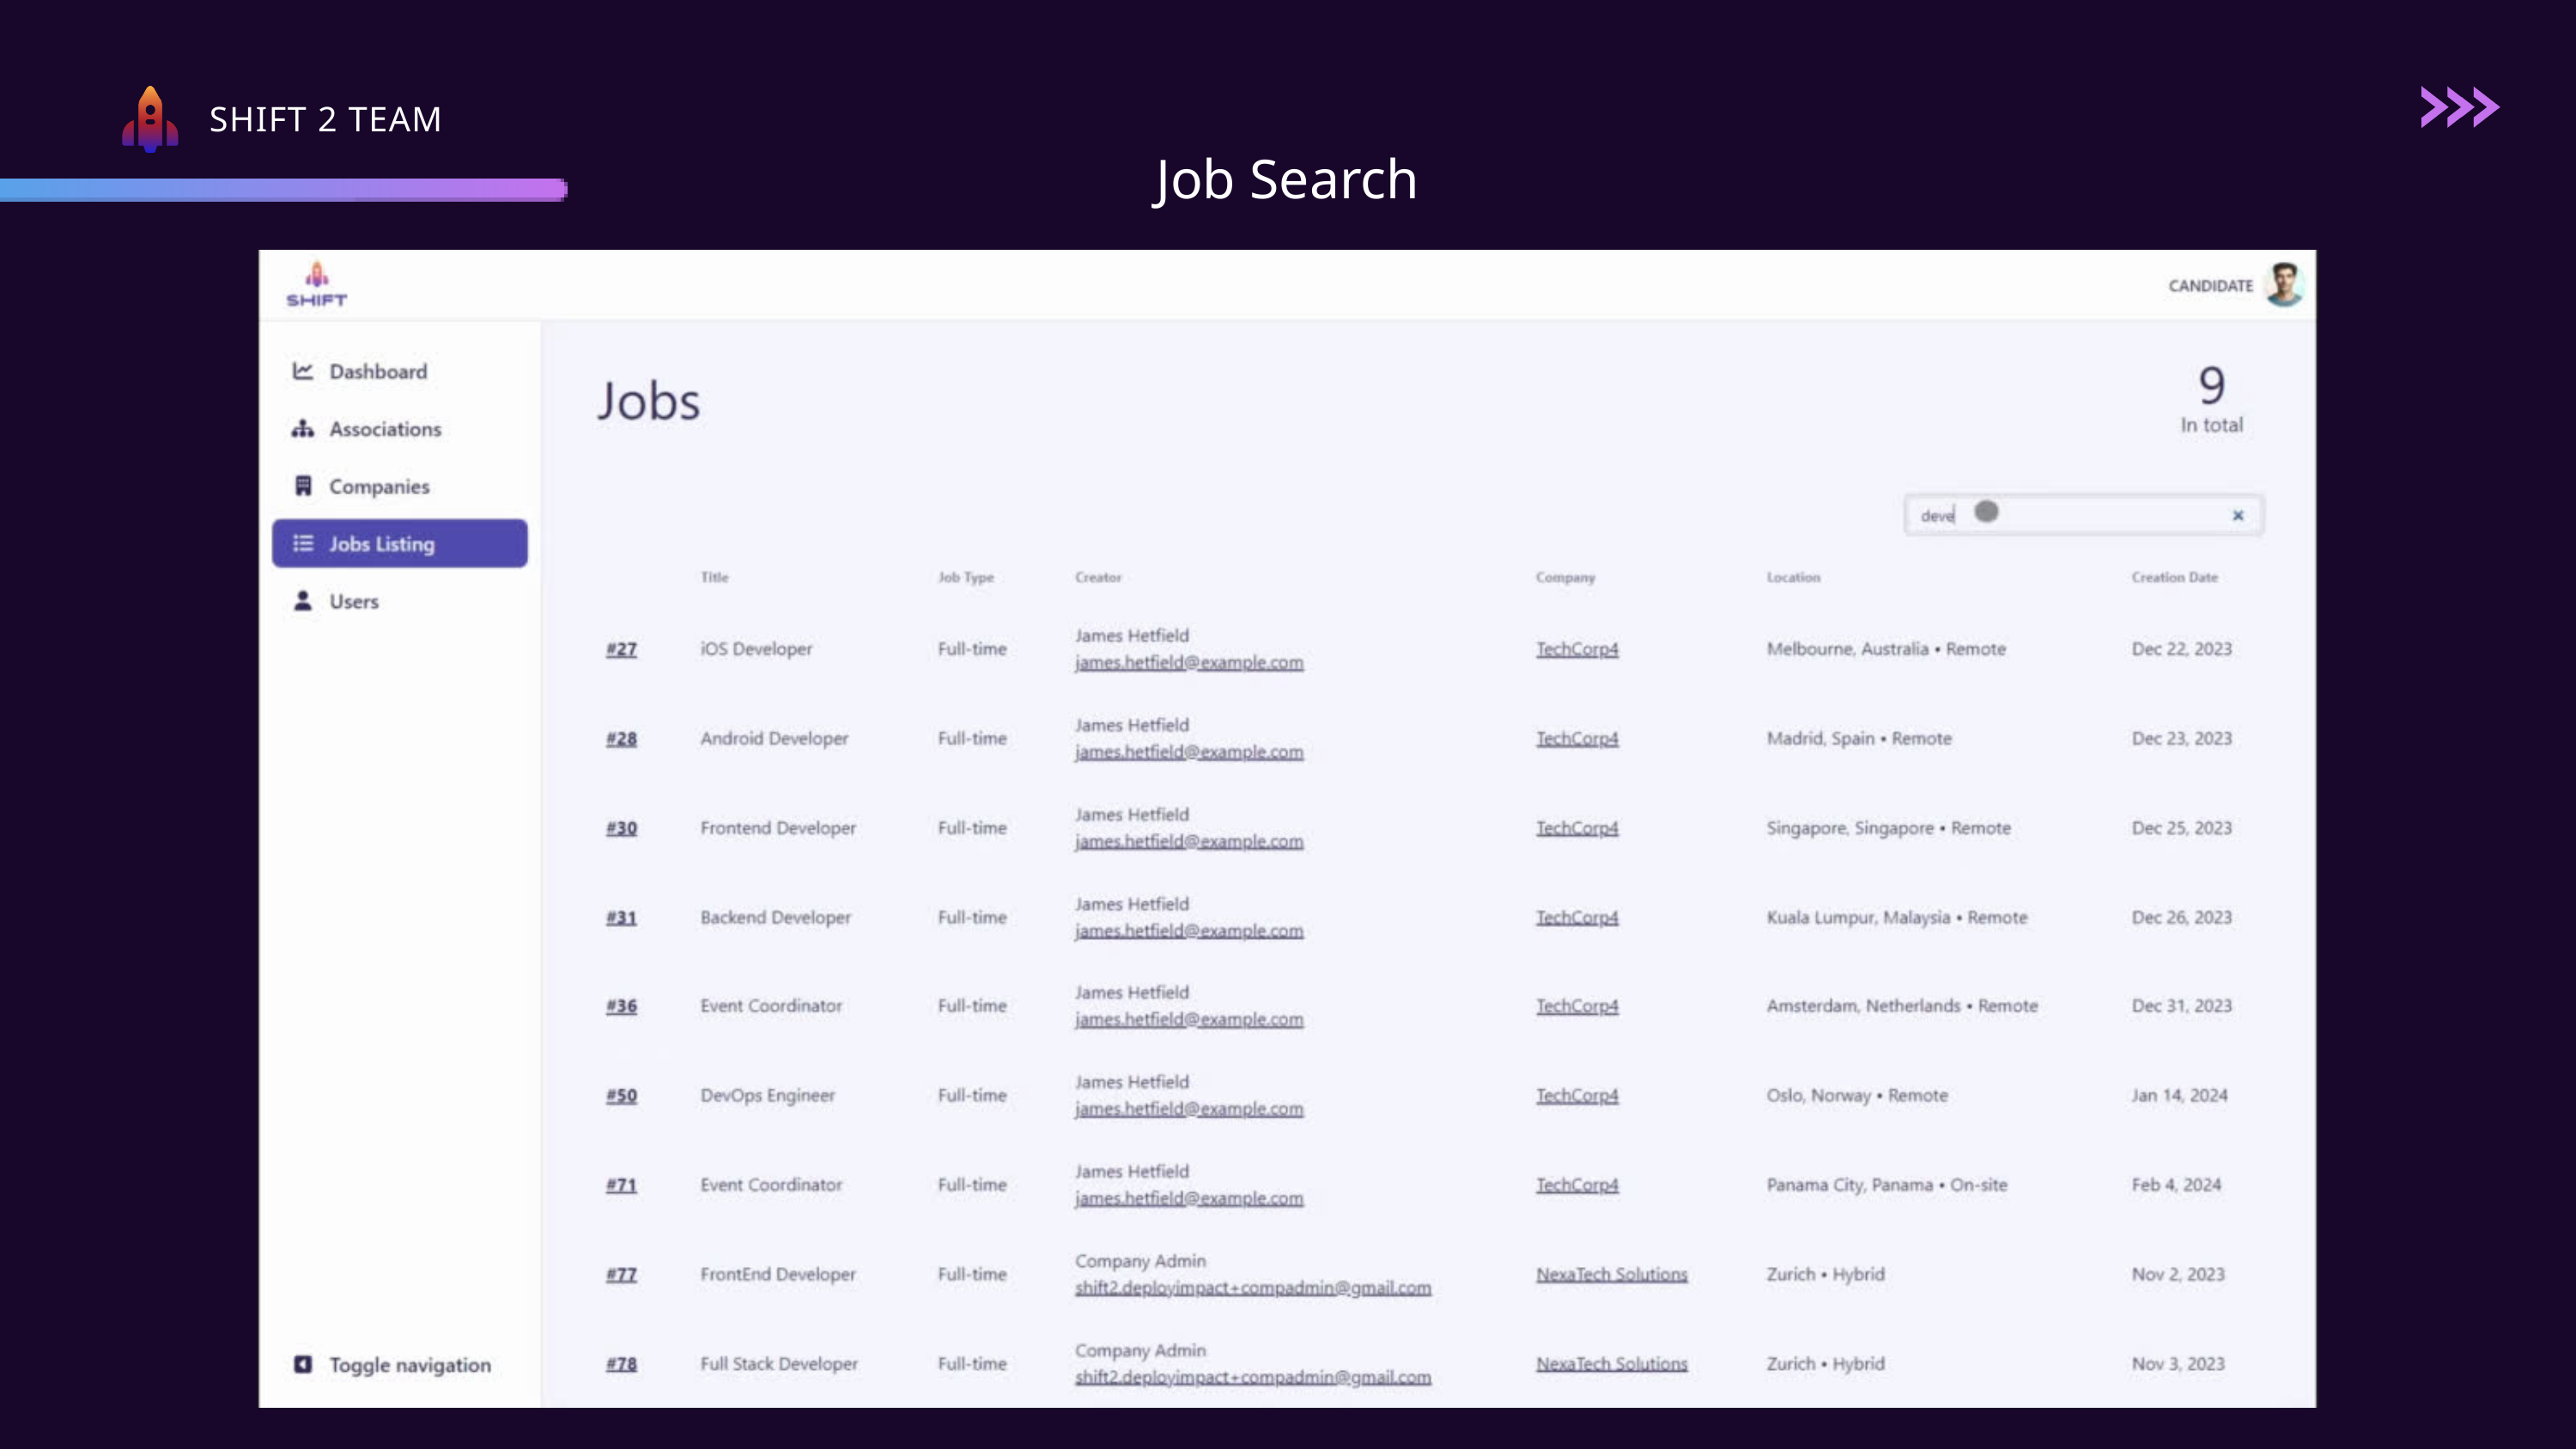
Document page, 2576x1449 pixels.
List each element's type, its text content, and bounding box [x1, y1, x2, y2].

text_box Job Search [584, 134, 1992, 209]
text_box [2421, 86, 2500, 129]
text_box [257, 249, 2319, 1409]
text_box [0, 179, 568, 202]
text_box SHIFT 2 TEAM [209, 100, 637, 139]
text_box [122, 86, 179, 153]
